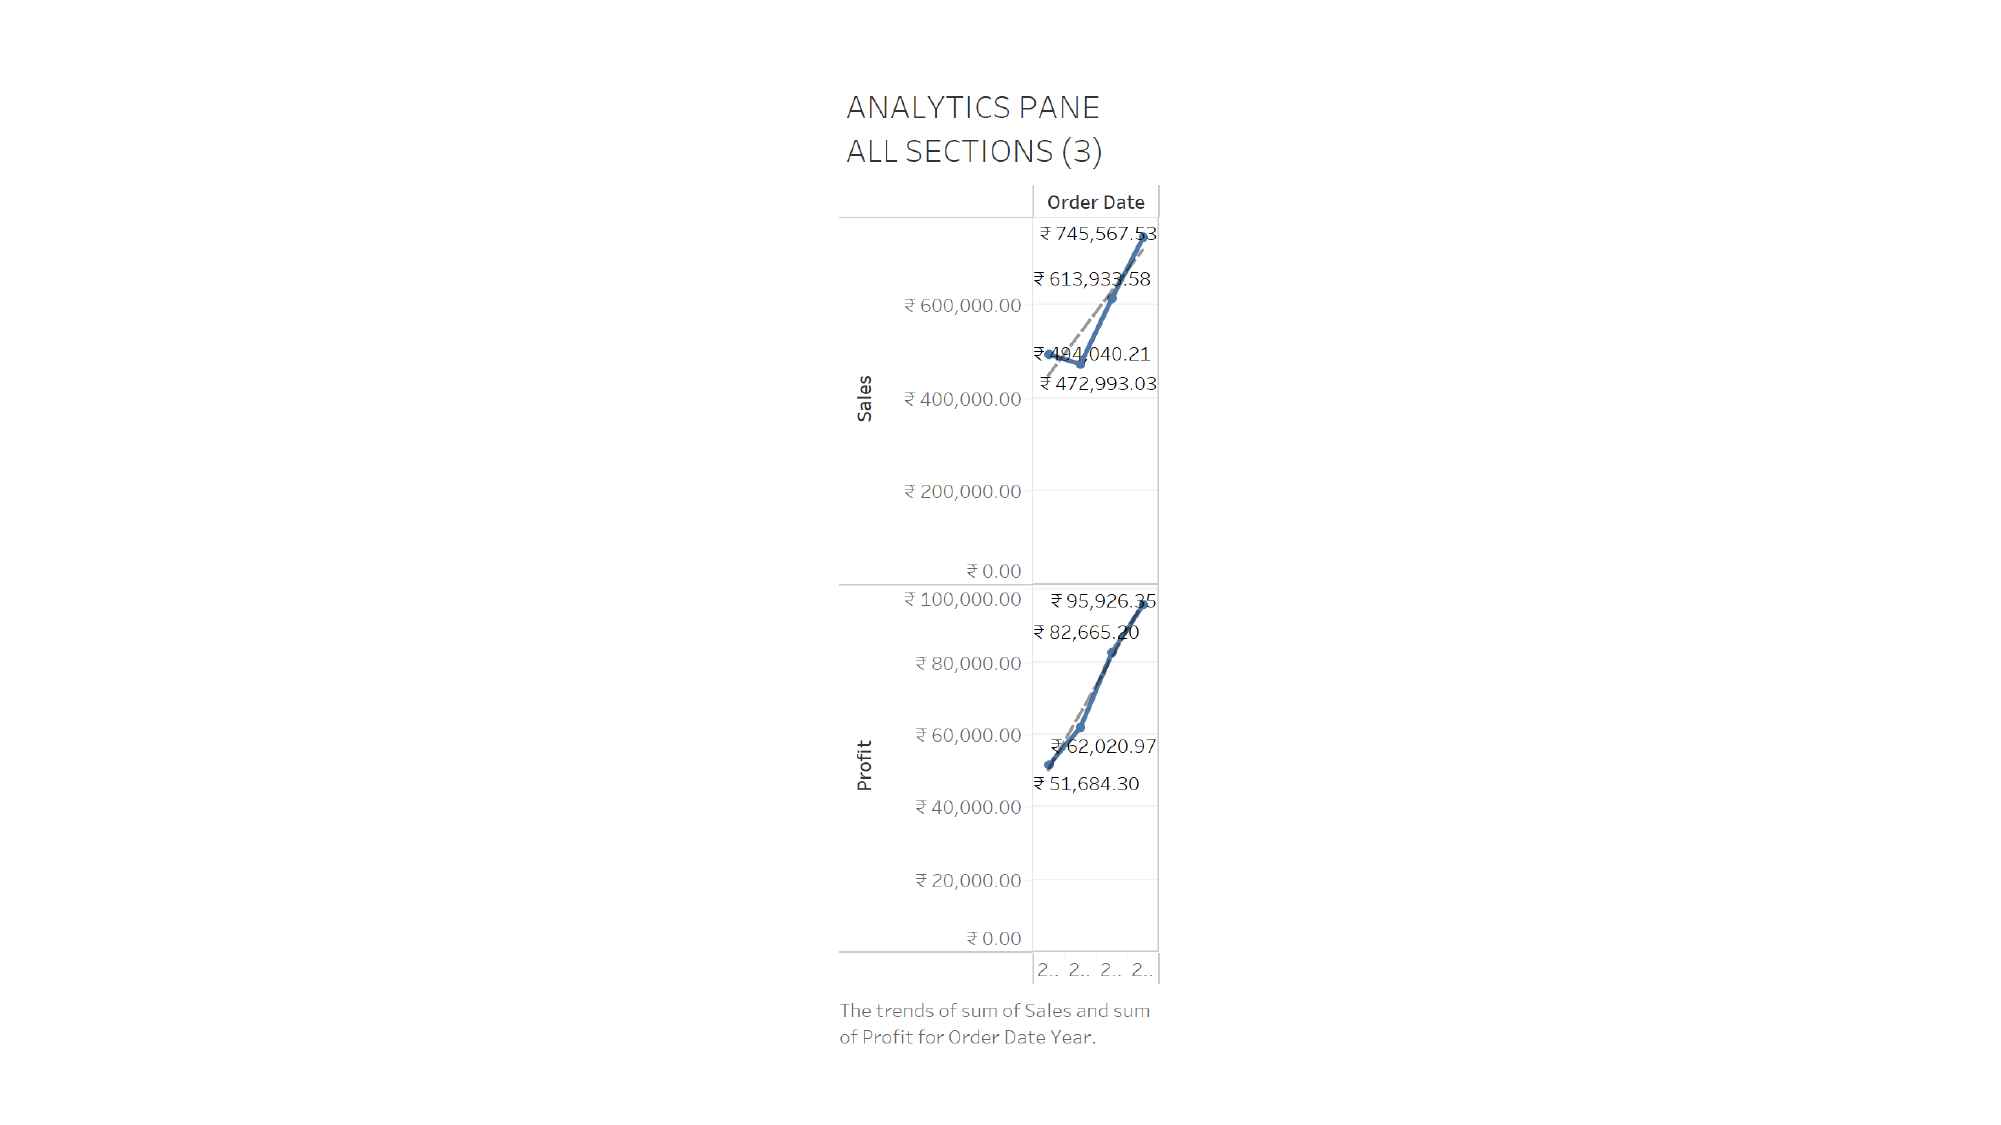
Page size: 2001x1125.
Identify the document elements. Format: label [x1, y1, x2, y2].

picture [839, 74, 1161, 1051]
